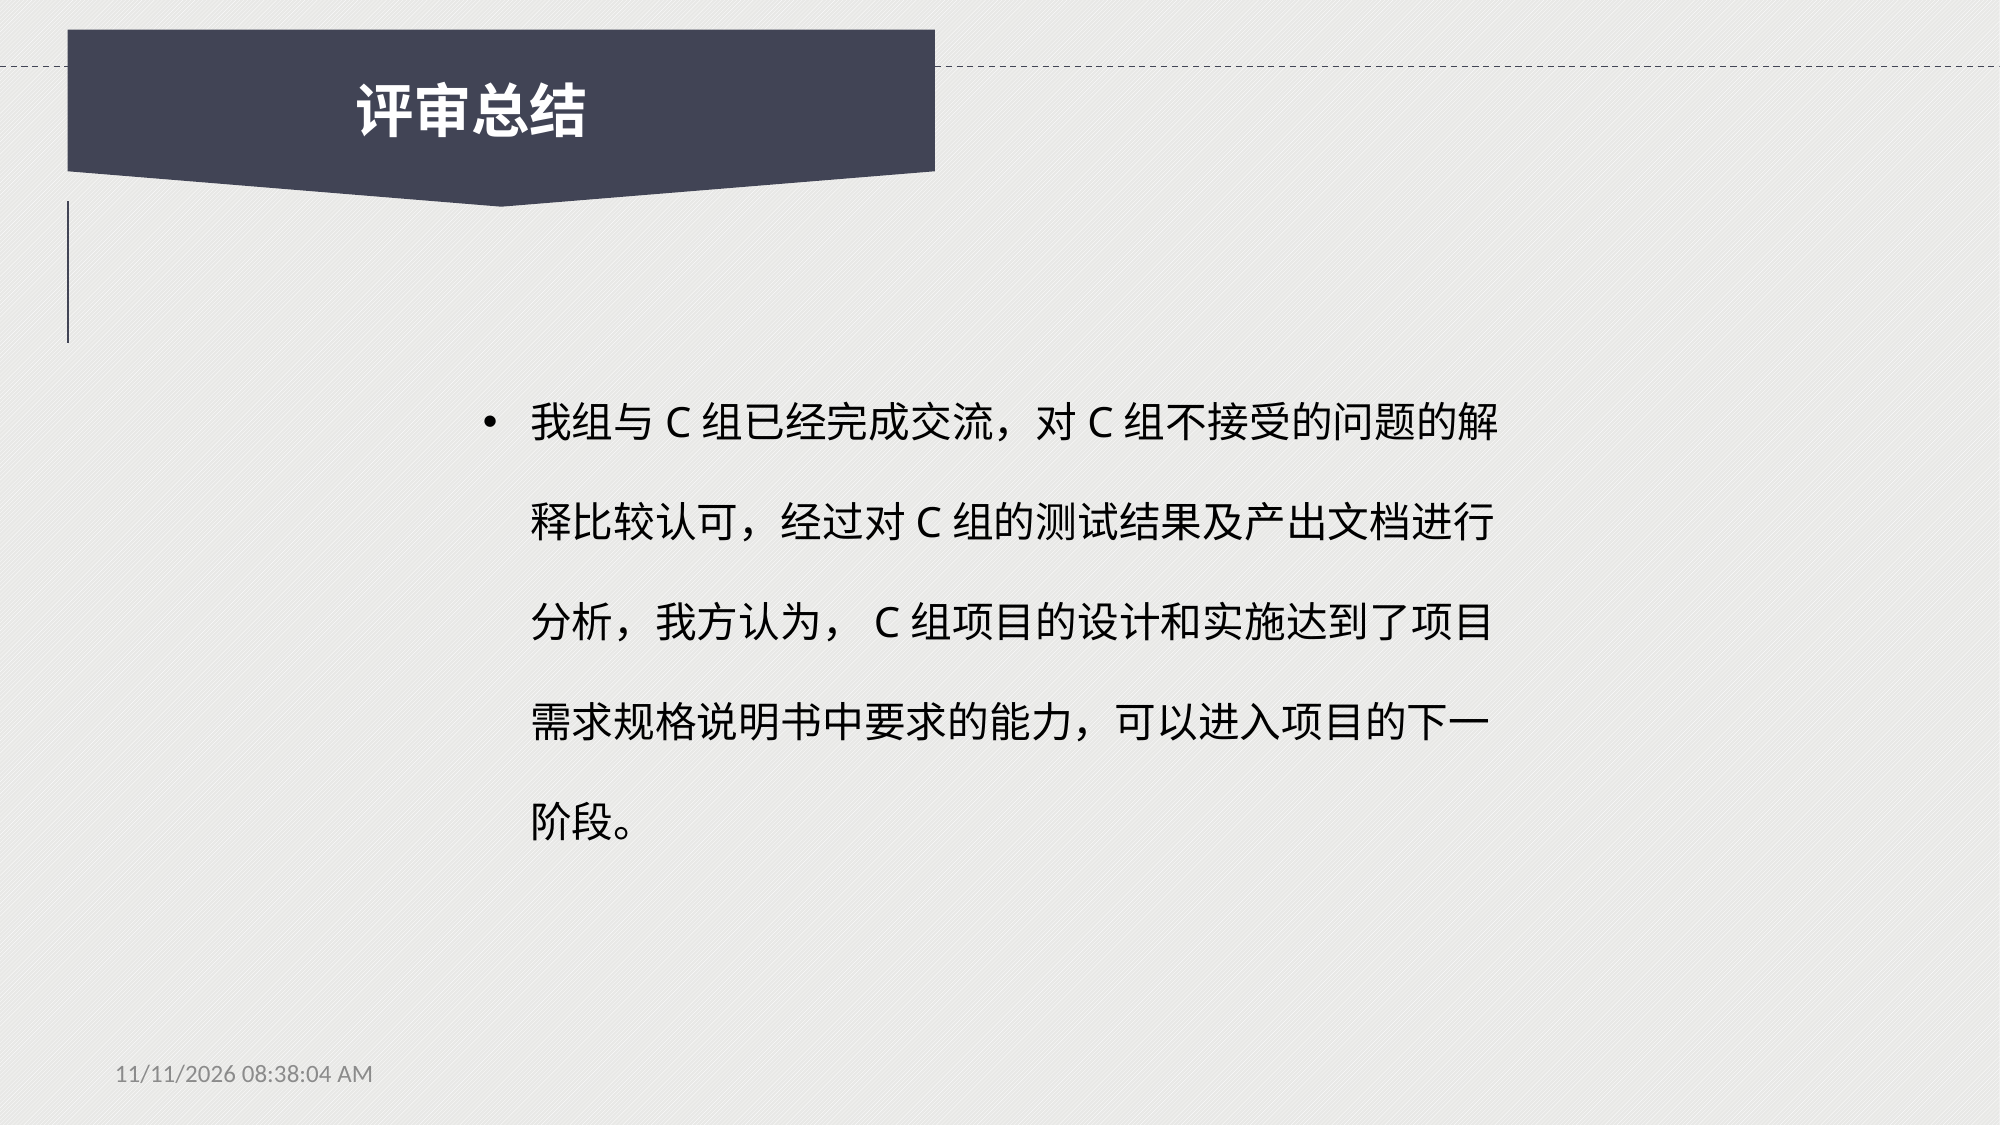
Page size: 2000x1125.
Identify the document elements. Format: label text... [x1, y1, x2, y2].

text_box 我组与C组已经完成交流，对C组不接受的问题的解释比较认可，经过对C组的测试结果及产出文档进行分析，我方认为，C组项目的设计和实施达到了项目需求规格说明书中要求的能力，可以进入项目的下一阶段。 [468, 338, 1532, 954]
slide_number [99, 1042, 567, 1103]
text_box [65, 27, 937, 65]
text_box 评审总结 [340, 78, 604, 152]
text_box [65, 78, 937, 209]
